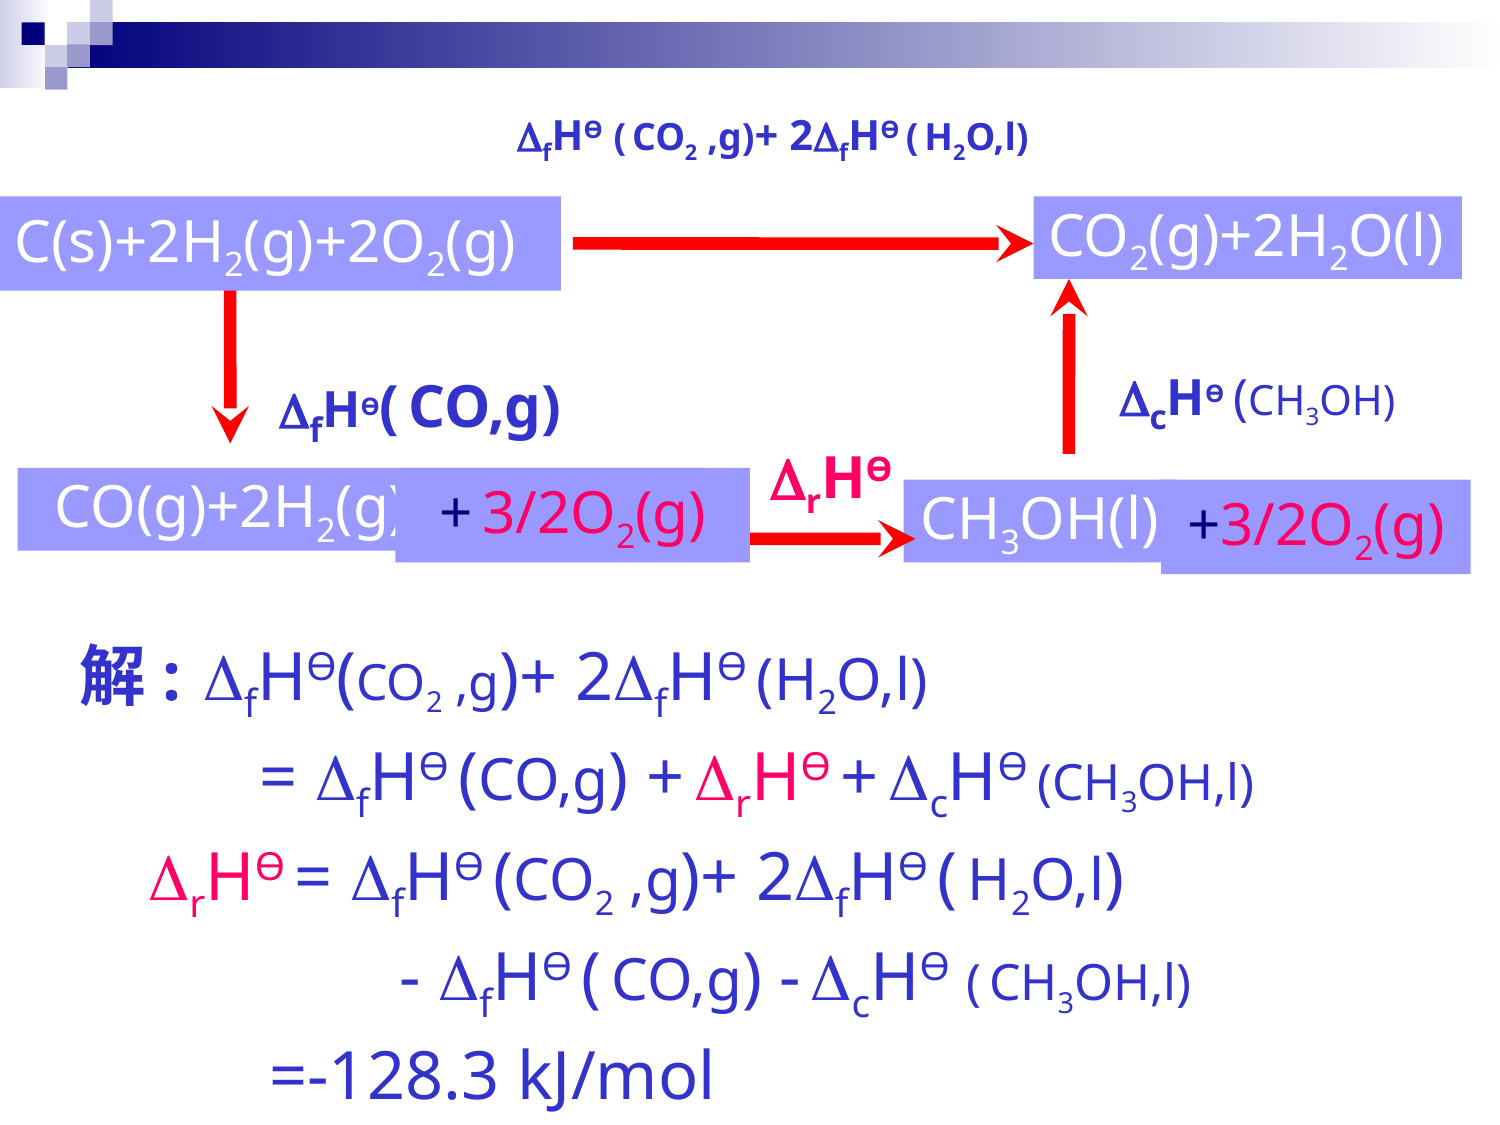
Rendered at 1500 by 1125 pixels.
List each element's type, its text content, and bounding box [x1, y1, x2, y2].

text_box fHӨ ( CO2 ,g)+ 2fHӨ ( H2O,l) [501, 101, 1128, 174]
text_box fHӨ( CO,g) [264, 362, 577, 457]
text_box +3/2O2(g) [1161, 479, 1471, 575]
text_box CO(g)+2H2(g) [17, 467, 395, 551]
text_box [1062, 278, 1076, 292]
text_box [903, 532, 916, 546]
text_box rHӨ [755, 433, 908, 528]
text_box C(s)+2H2(g)+2O2(g) [0, 196, 561, 291]
text_box [224, 431, 237, 444]
text_box CH3OH(l) [903, 479, 1161, 563]
text_box 解: fHӨ(CO2 ,g)+ 2fHӨ (H2O,l) = fHӨ (CO,g) + rHӨ + cHӨ (CH3OH,l) rHӨ = fHӨ (CO2 ,g)+ 2fHӨ ( H2O,l) - fHӨ ( CO,g) - cHӨ ( CH3OH,l) =-128.3 kJ/mol [64, 609, 1468, 1121]
text_box [1021, 237, 1034, 250]
text_box + 3/2O2(g) [395, 467, 750, 563]
text_box CO2(g)+2H2O(l) [1033, 196, 1462, 279]
text_box cHӨ (CH3OH) [1104, 349, 1424, 445]
